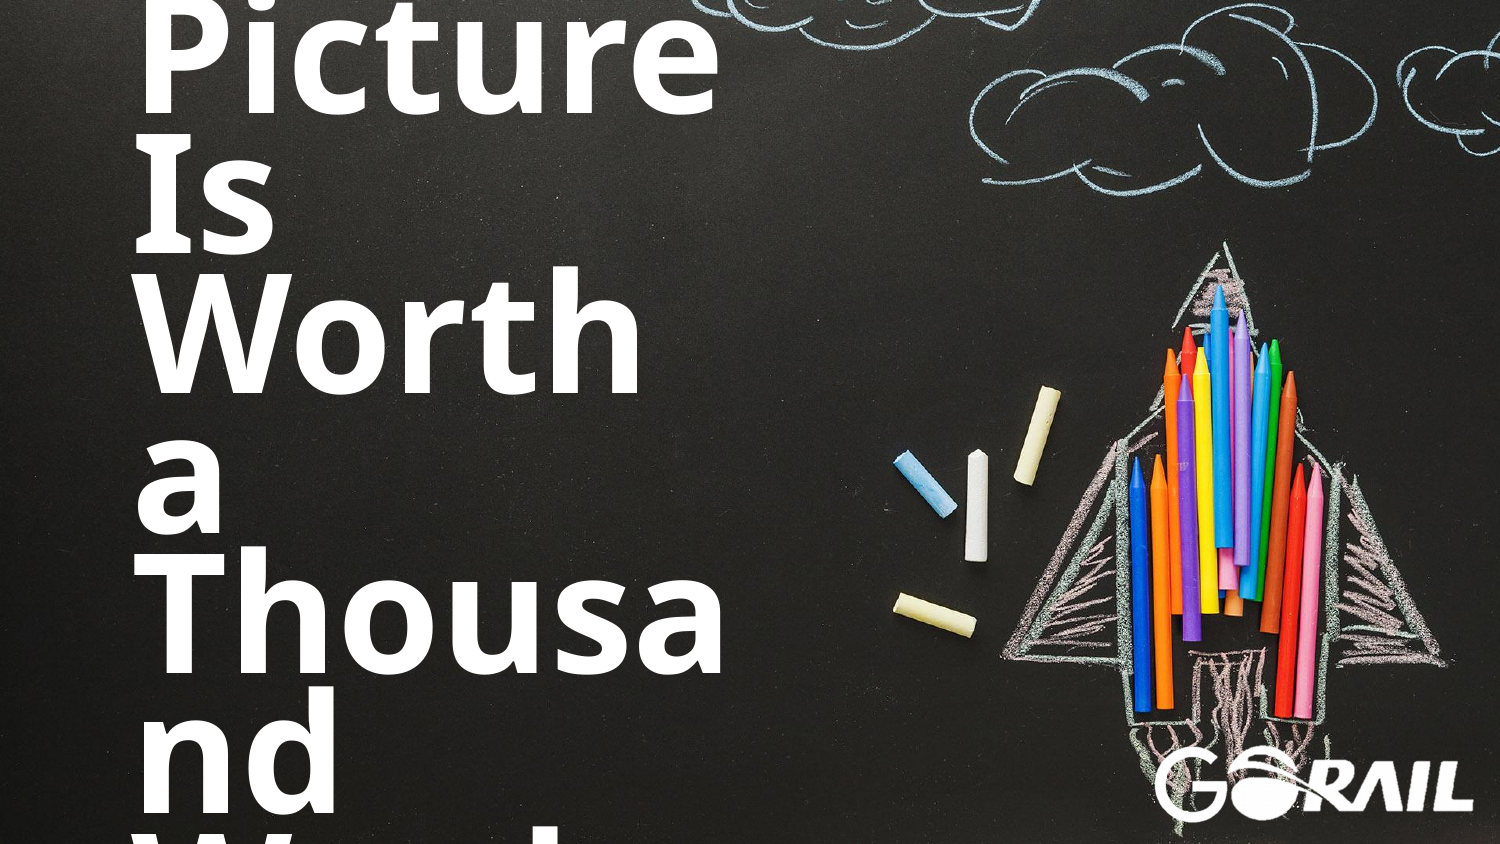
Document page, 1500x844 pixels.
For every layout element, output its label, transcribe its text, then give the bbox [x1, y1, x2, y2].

title A Picture Is Worth a Thousand Words [116, 88, 797, 755]
picture [0, 0, 1500, 844]
